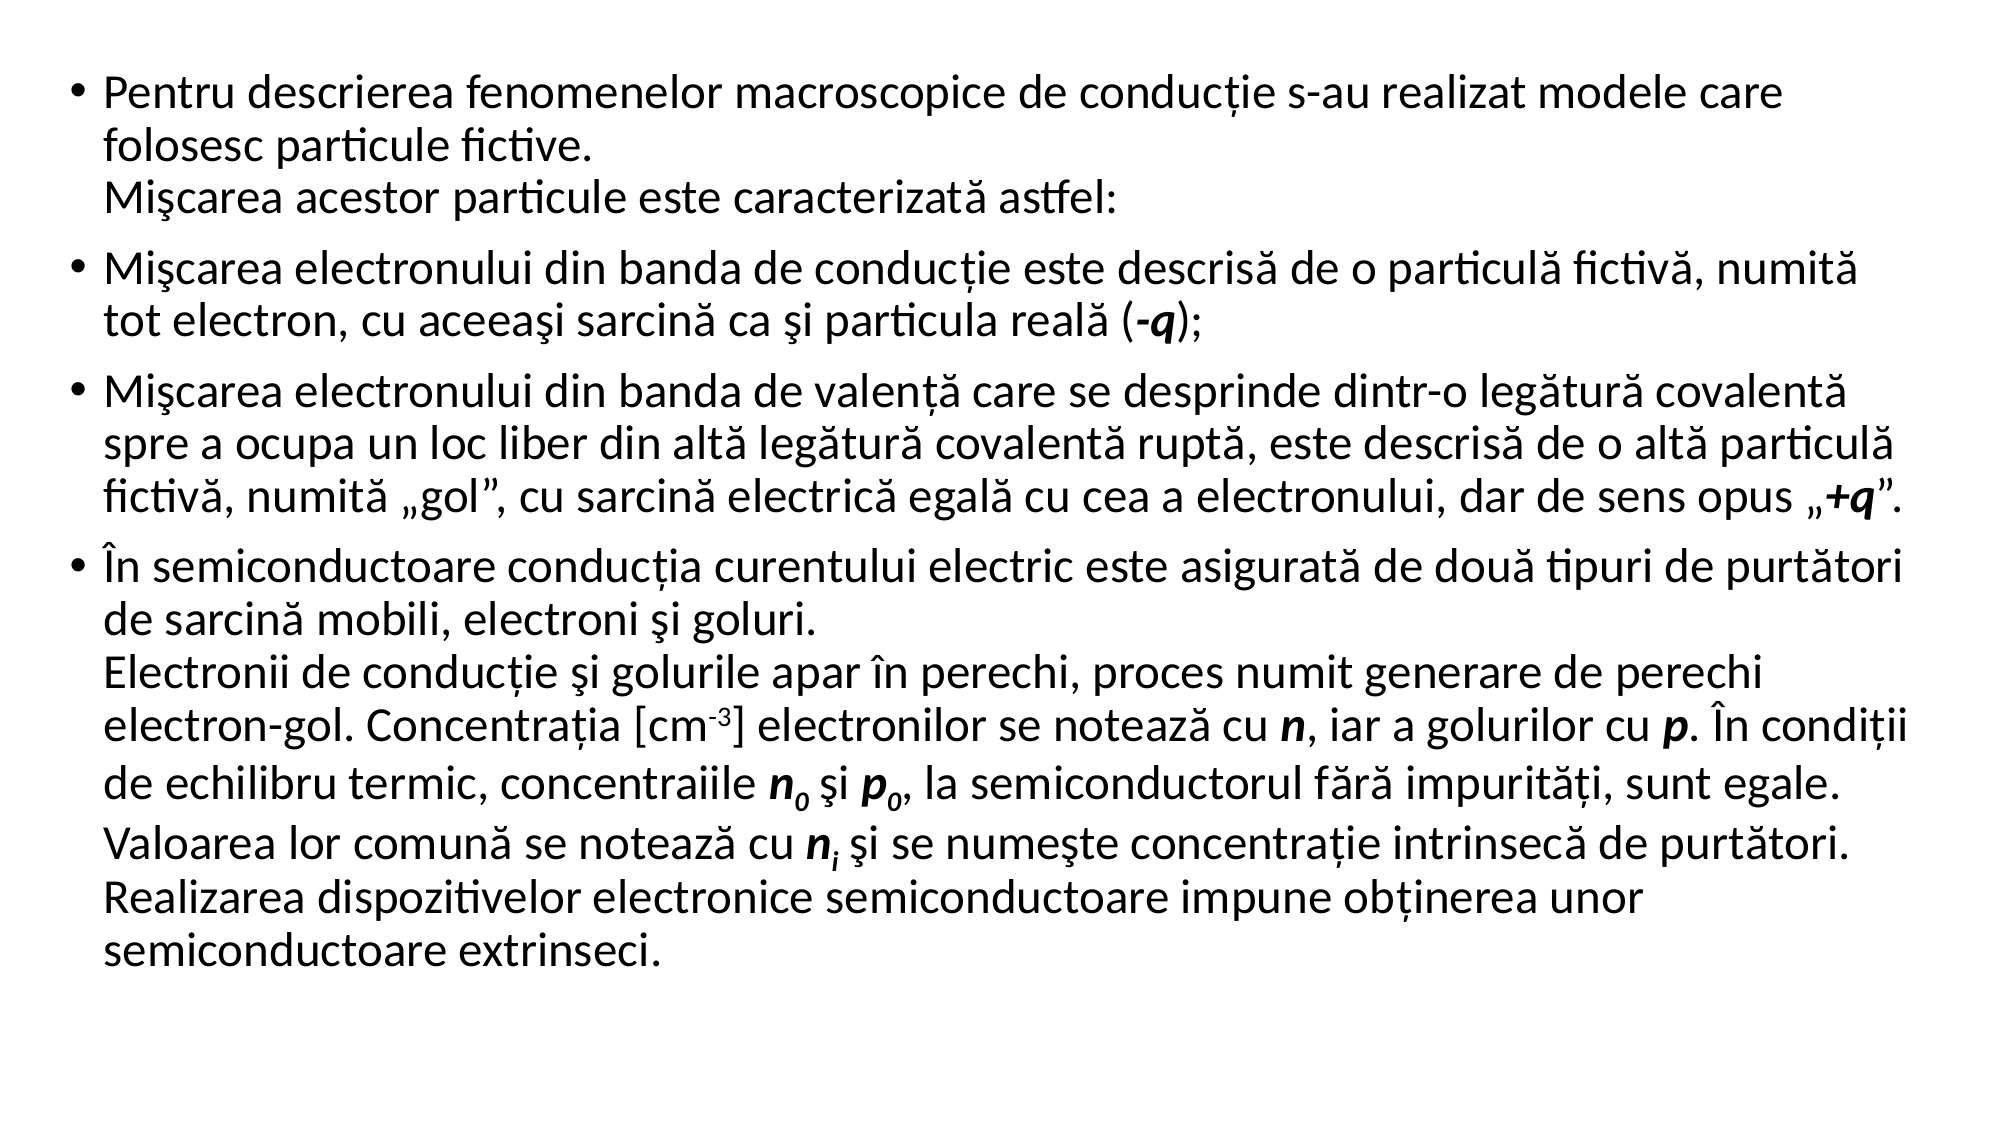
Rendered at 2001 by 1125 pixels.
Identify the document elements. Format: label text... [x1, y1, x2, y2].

list Pentru descrierea fenomenelor macroscopice de conducție s-au realizat modele care folosesc particule fictive. Mişcarea acestor particule este caracterizată astfel: Mişcarea electronului din banda de conducție este descrisă de o particulă fictivă, numită tot electron, cu aceeaşi sarcină ca şi particula reală (-q); Mişcarea electronului din banda de valență care se desprinde dintr-o legătură covalentă spre a ocupa un loc liber din altă legătură covalentă ruptă, este descrisă de o altă particulă fictivă, numită „gol”, cu sarcină electrică egală cu cea a electronului, dar de sens opus „+q”. În semiconductoare conducția curentului electric este asigurată de două tipuri de purtători de sarcină mobili, electroni şi goluri. Electronii de conducție şi golurile apar în perechi, proces numit generare de perechi electron-gol. Concentrația [cm-3] electronilor se notează cu n, iar a golurilor cu p. În condiții de echilibru termic, concentraiile n0 şi p0, la semiconductorul fără impurități, sunt egale. Valoarea lor comună se notează cu ni şi se numeşte concentrație intrinsecă de purtători. Realizarea dispozitivelor electronice semiconductoare impune obținerea unor semiconductoare extrinseci. [54, 58, 1941, 1014]
